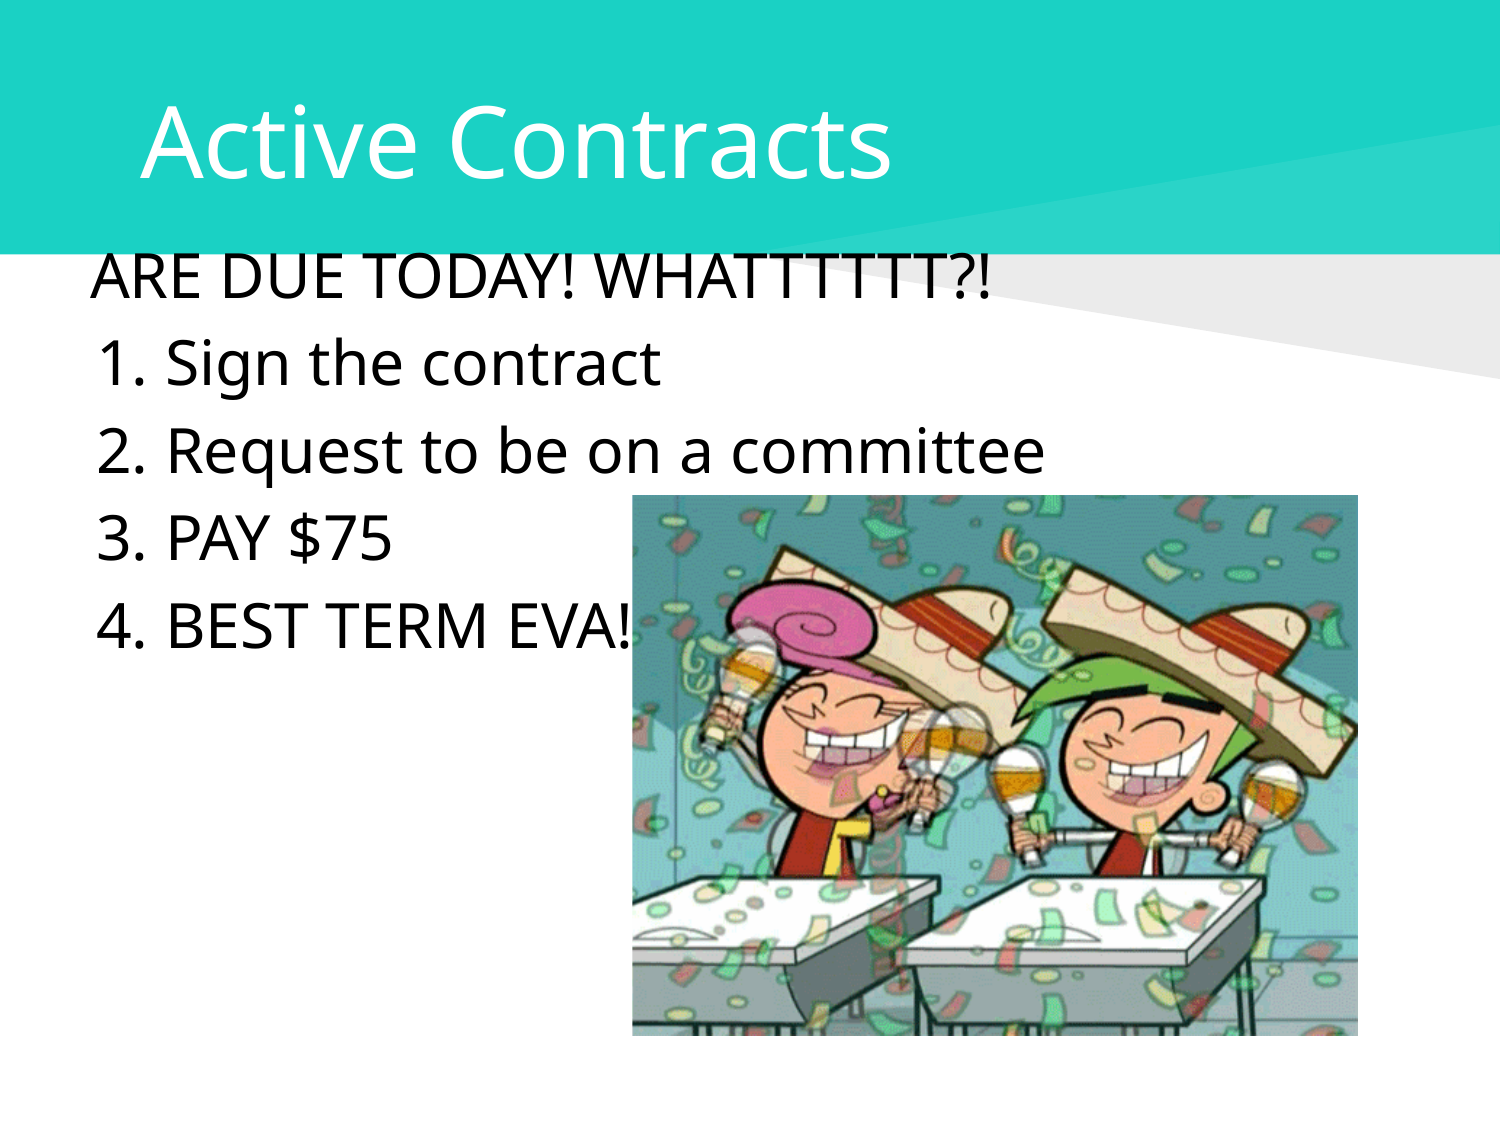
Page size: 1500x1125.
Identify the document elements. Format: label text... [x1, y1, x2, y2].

title Active Contracts [75, 45, 1425, 220]
list ARE DUE TODAY! WHATTTTTT?! Sign the contract Request to be on a committee PAY $75 BEST TERM EVA! [75, 220, 1425, 1036]
